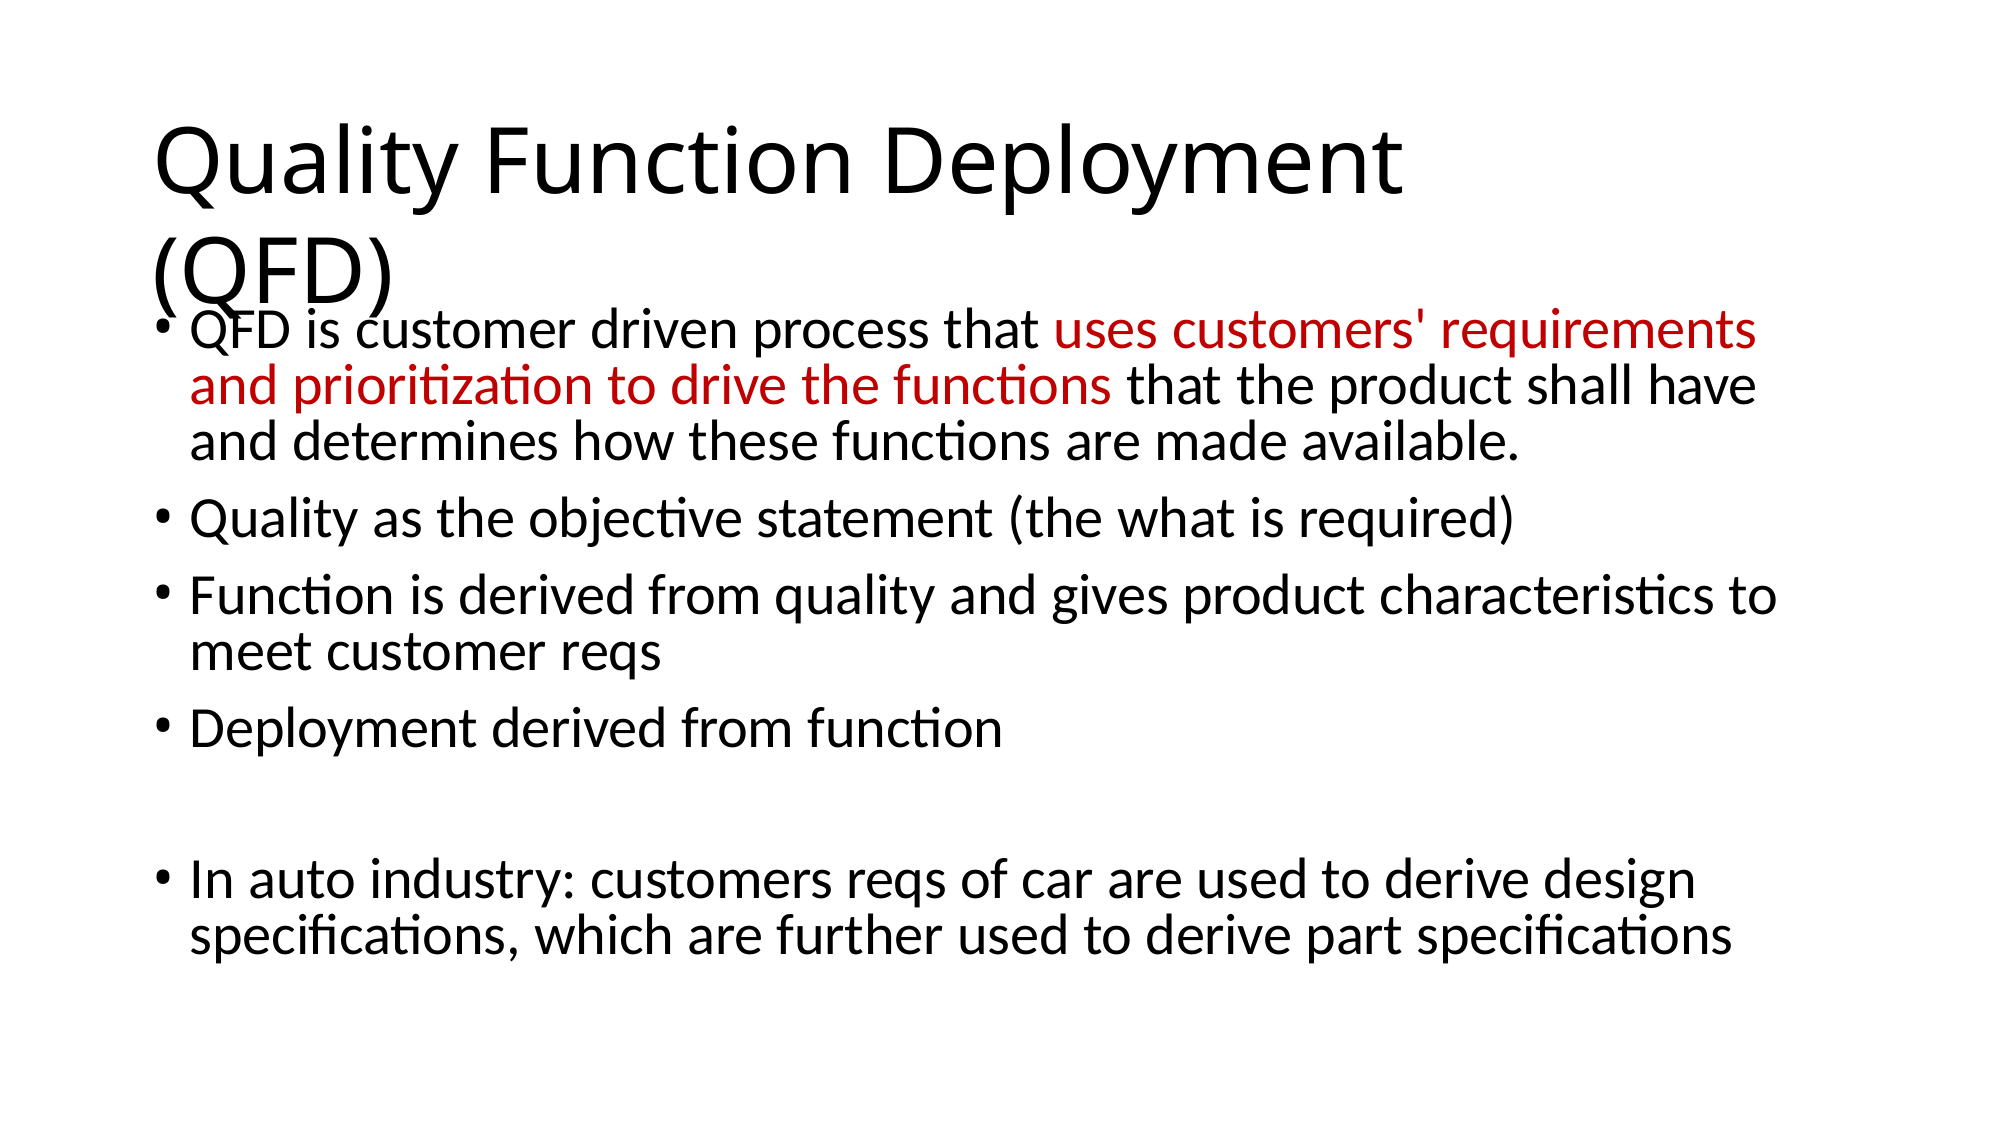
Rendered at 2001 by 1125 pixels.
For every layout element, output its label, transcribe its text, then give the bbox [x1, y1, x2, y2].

title Quality Function Deployment (QFD) [150, 100, 1468, 288]
text_box QFD is customer driven process that uses customers' requirements and prioritization to drive the functions that the product shall have and determines how these functions are made available. Quality as the objective statement (the what is required) Function is derived from quality and gives product characteristics to meet customer reqs Deployment derived from function In auto industry: customers reqs of car are used to derive design specifications, which are further used to derive part specifications [150, 288, 1792, 967]
